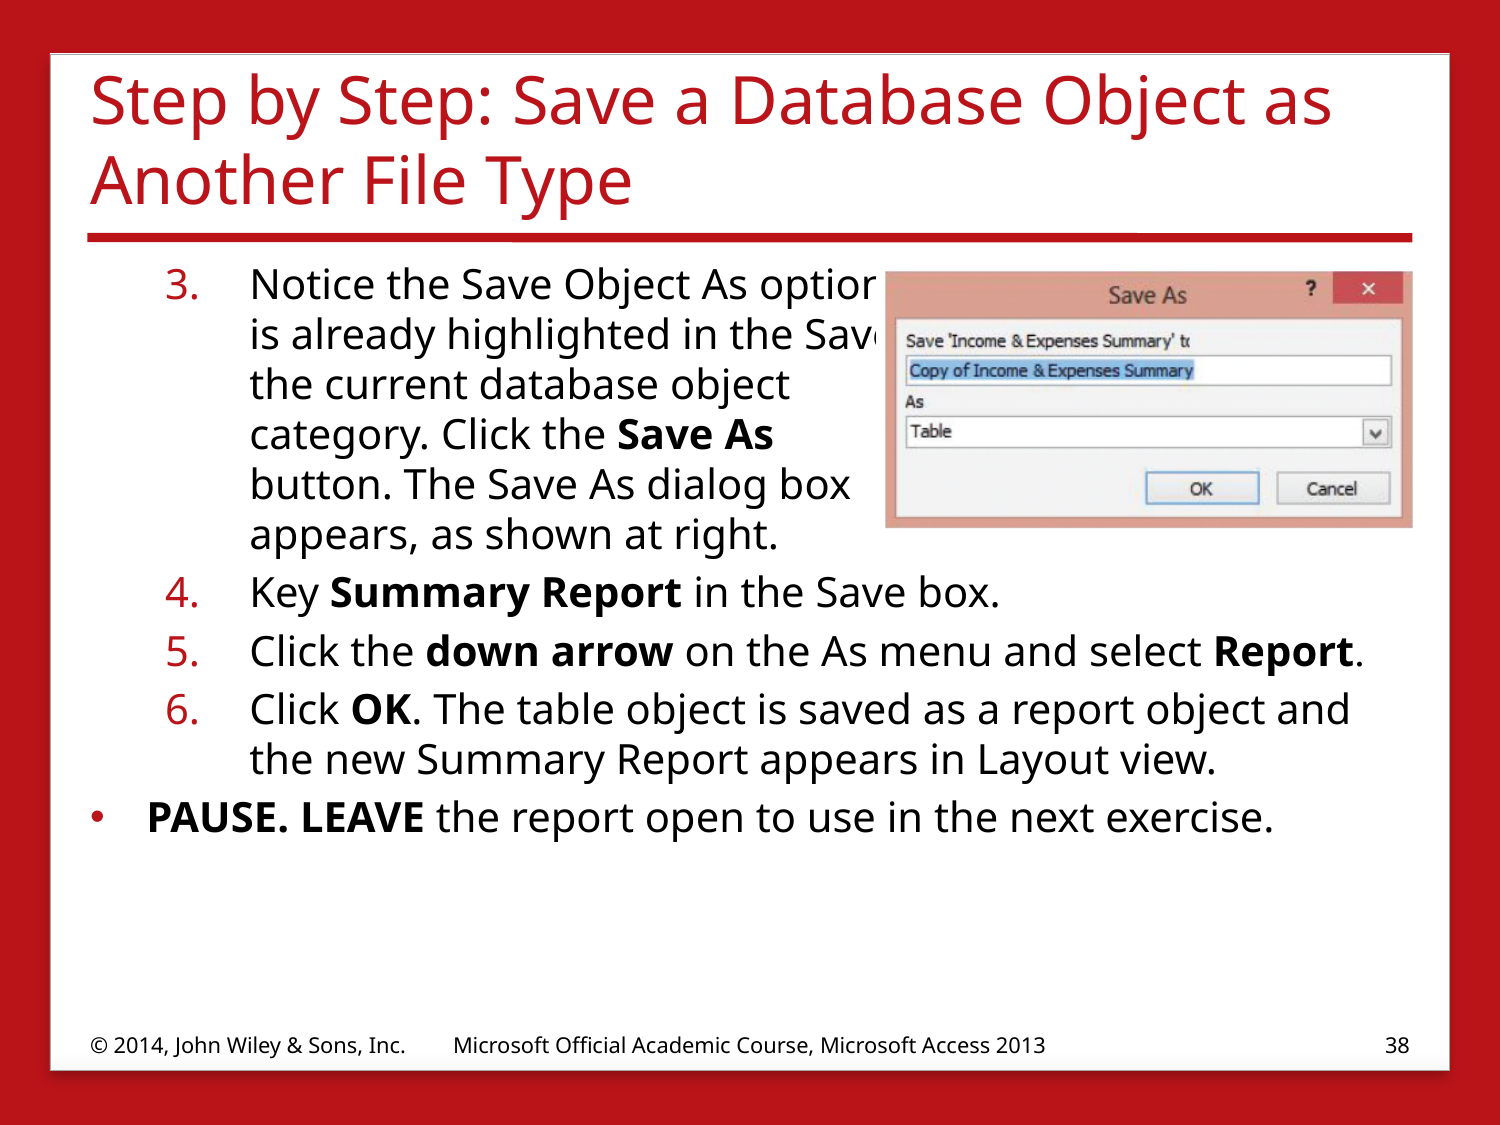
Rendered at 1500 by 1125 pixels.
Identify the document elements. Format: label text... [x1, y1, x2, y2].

picture [876, 262, 1421, 540]
slide_number 38 [1074, 1024, 1426, 1103]
title Step by Step: Save a Database Object as Another File Type [74, 74, 1426, 226]
slide_number © 2014, John Wiley & Sons, Inc. [74, 1024, 426, 1103]
list Notice the Save Object As option is already highlighted in the Save the current database object category. Click the Save As button. The Save As dialog box appears, as shown at right. Key Summary Report in the Save box. Click the down arrow on the As menu and select Report. Click OK. The table object is saved as a report object and the new Summary Report appears in Layout view. PAUSE. LEAVE the report open to use in the next exercise. [75, 249, 1425, 1063]
footer Microsoft Official Academic Course, Microsoft Access 2013 [431, 1024, 1069, 1103]
